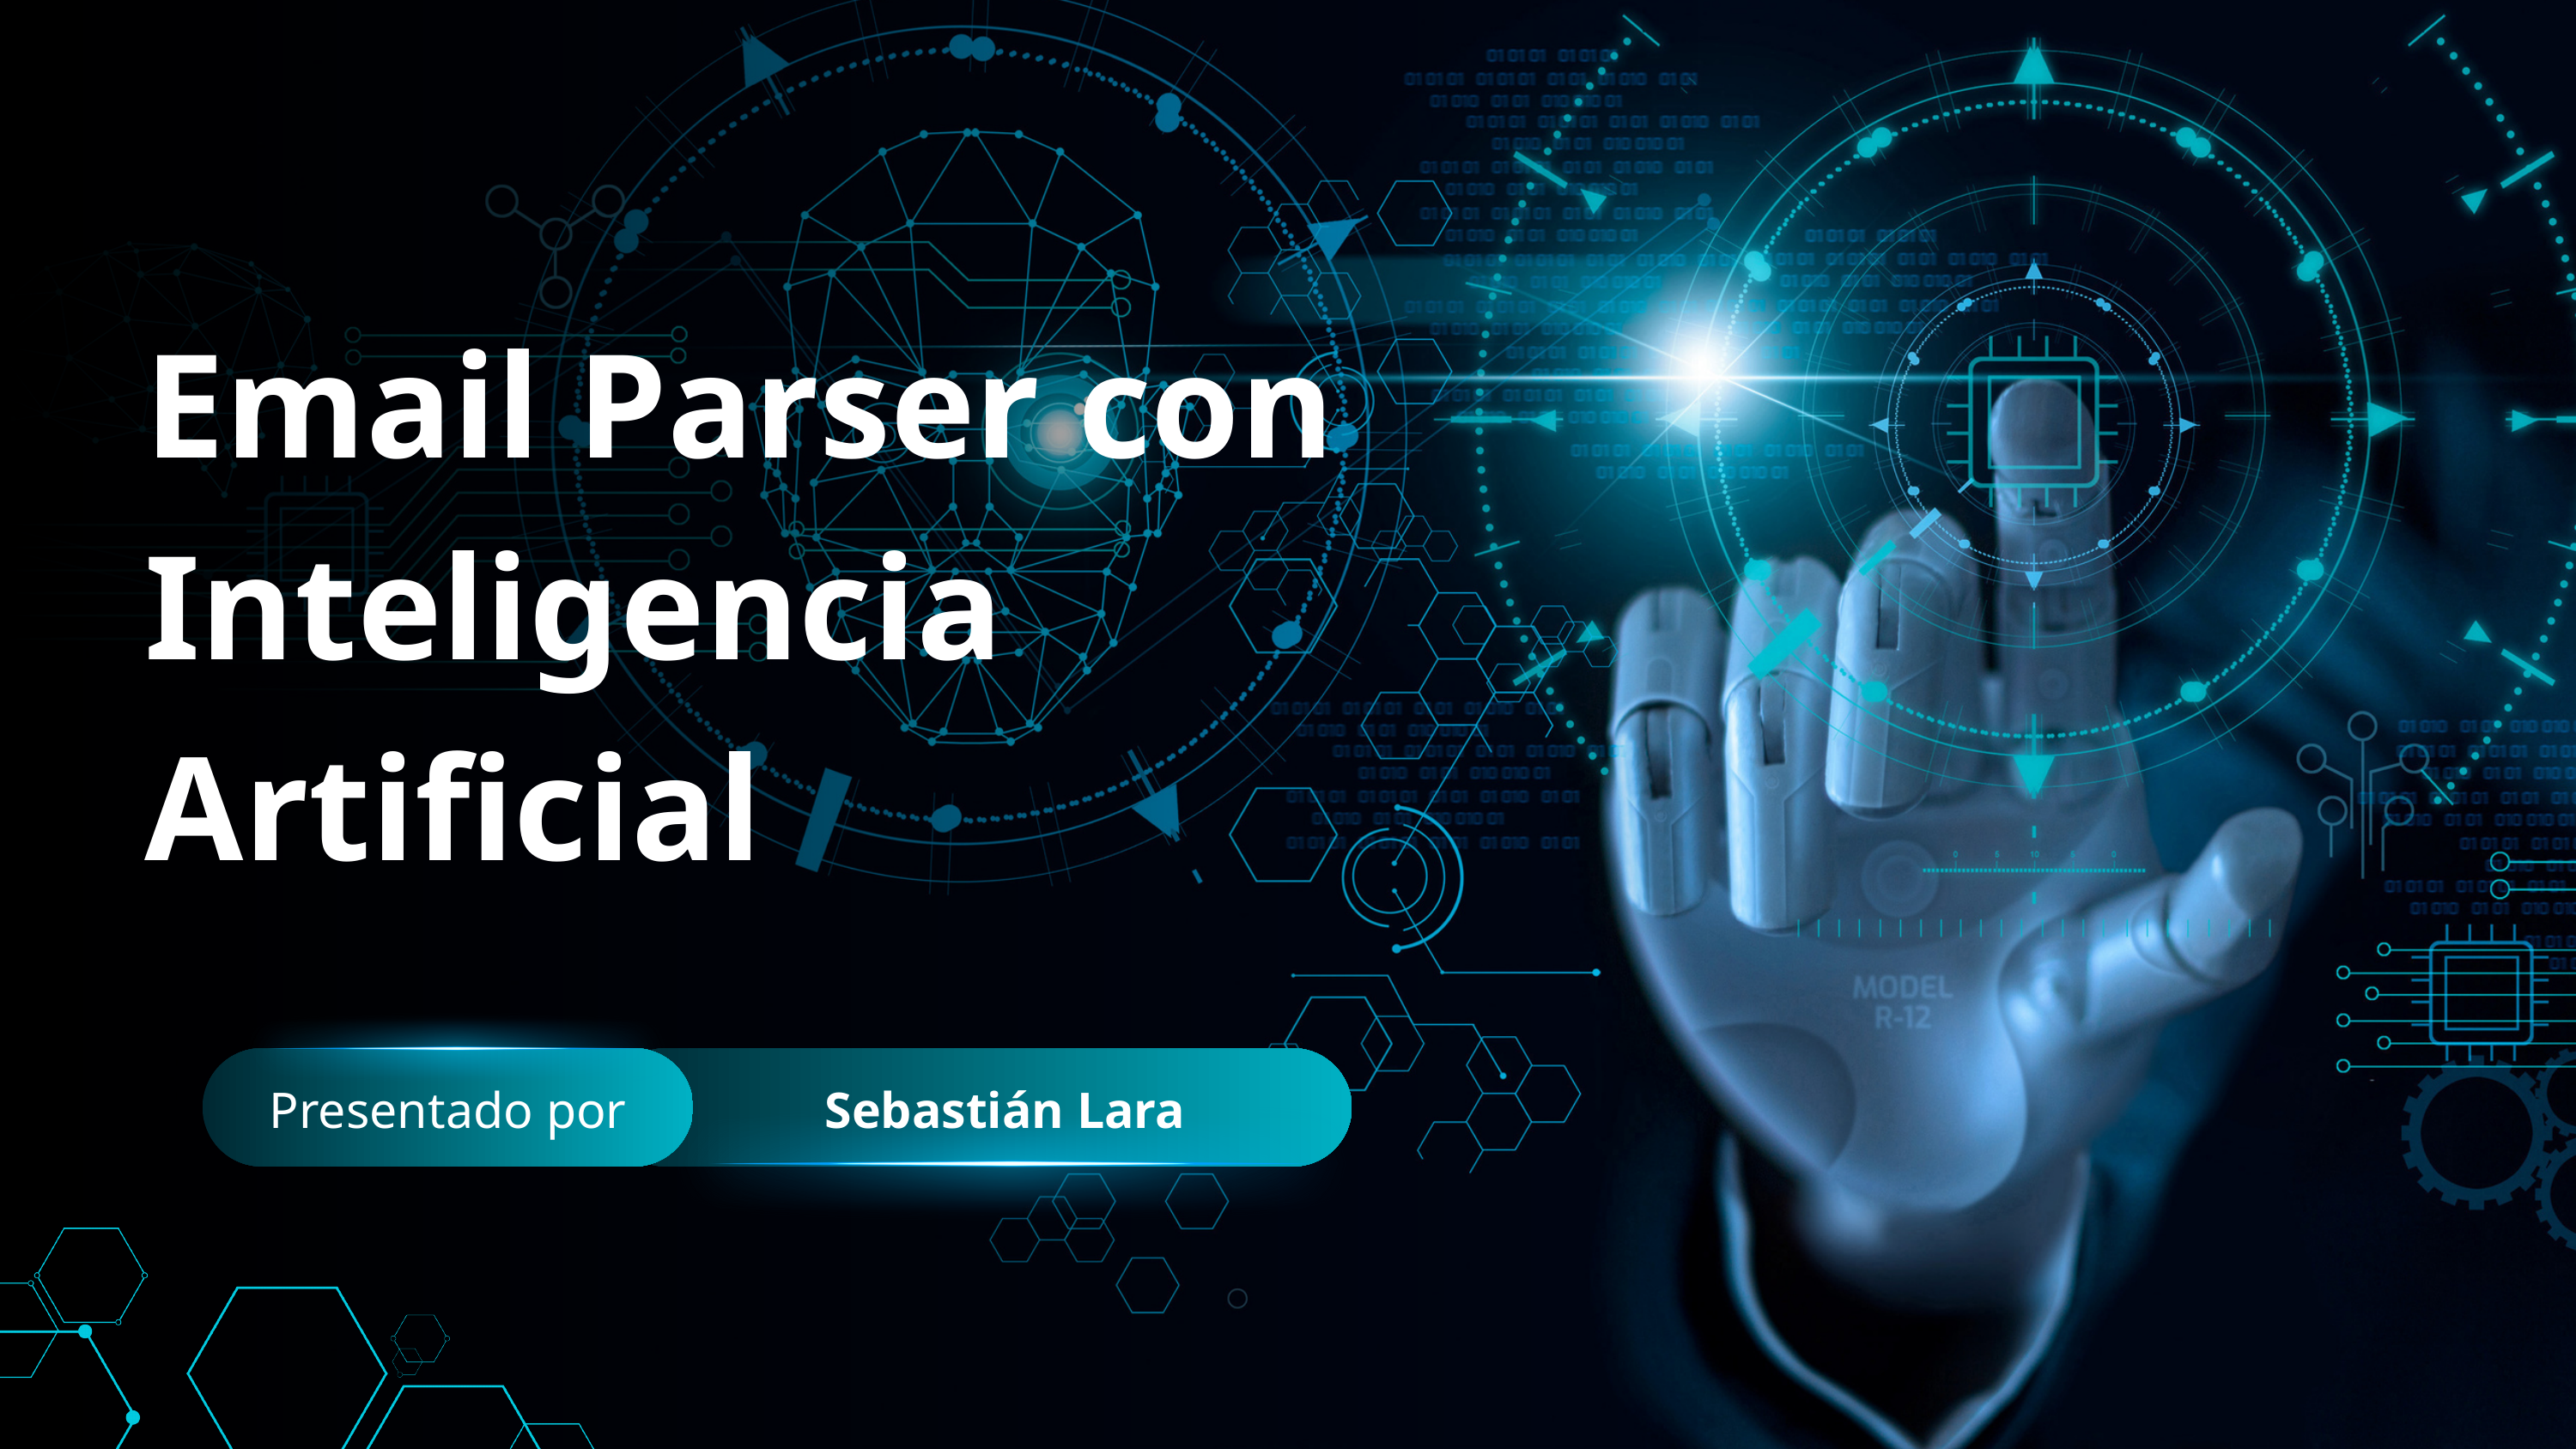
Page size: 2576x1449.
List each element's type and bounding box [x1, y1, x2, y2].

text_box [202, 1047, 694, 1167]
text_box [694, 1047, 1352, 1167]
text_box [1701, 0, 2576, 1449]
text_box [0, 0, 1701, 1449]
